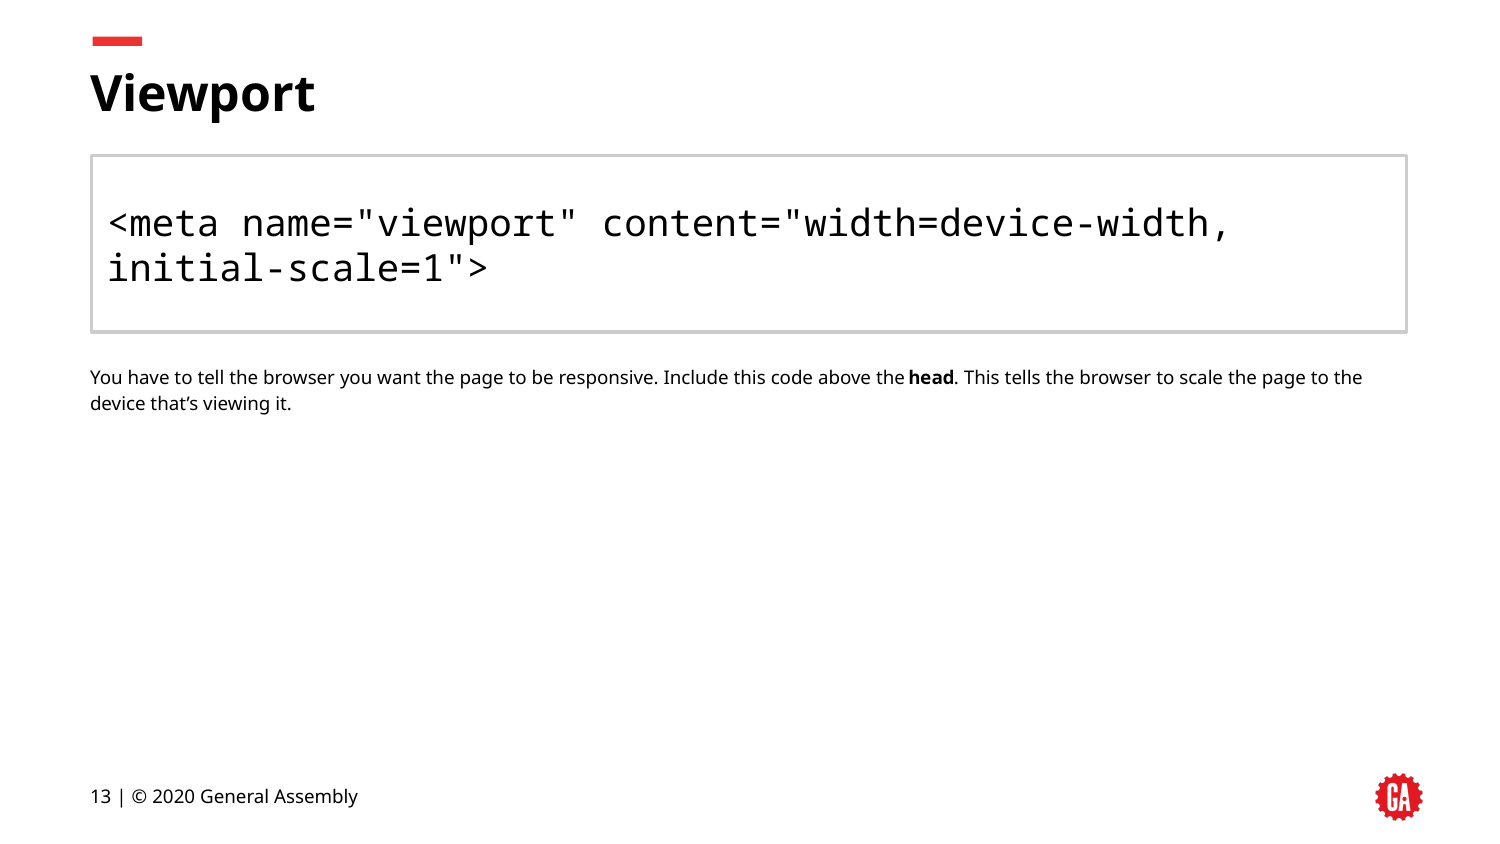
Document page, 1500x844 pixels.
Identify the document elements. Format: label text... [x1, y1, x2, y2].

list You have to tell the browser you want the page to be responsive. Include this code above the head. This tells the browser to scale the page to the device that’s viewing it. [75, 347, 1424, 688]
slide_number 13 | © 2020 General Assembly [75, 764, 465, 830]
title Viewport [75, 46, 1473, 140]
picture [1373, 771, 1425, 823]
text_box <meta name="viewport" content="width=device-width, initial-scale=1"> [91, 155, 1407, 332]
